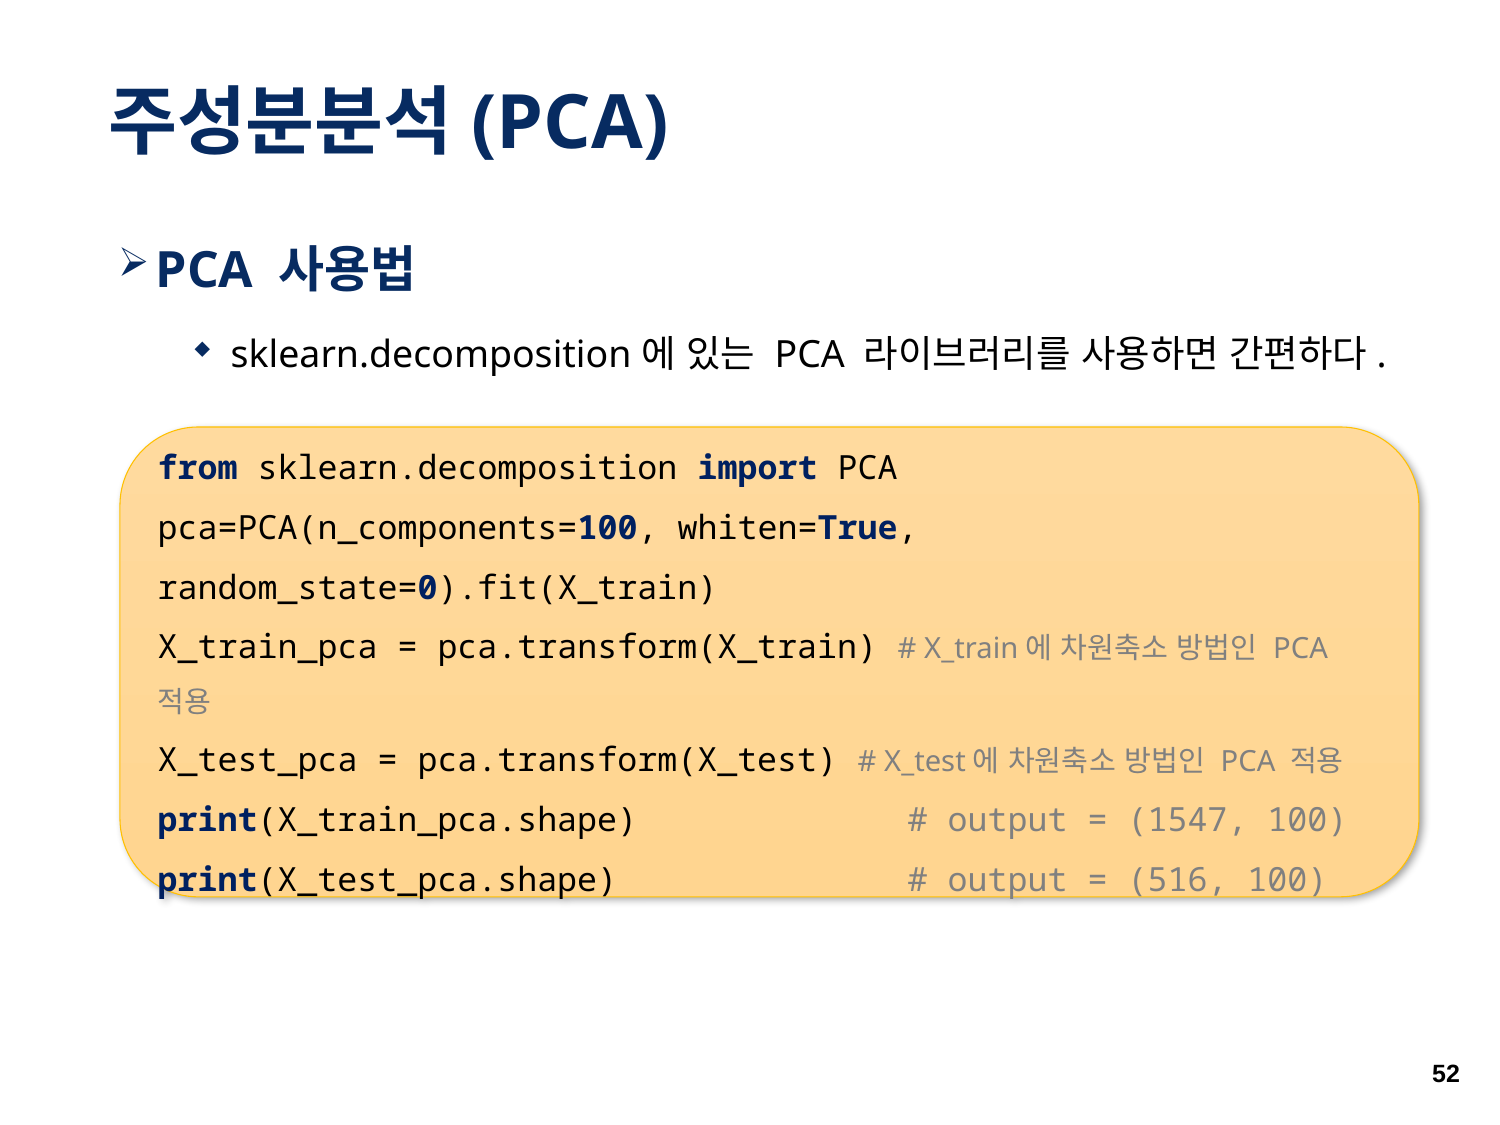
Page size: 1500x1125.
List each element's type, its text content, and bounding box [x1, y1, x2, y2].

slide_number 52 [1396, 1042, 1475, 1103]
title 주성분분석(PCA) [93, 48, 1387, 200]
text_box from sklearn.decomposition import PCA pca=PCA(n_components=100, whiten=True, random_state=0).fit(X_train) X_train_pca = pca.transform(X_train) # X_train에 차원축소 방법인 PCA 적용 X_test_pca = pca.transform(X_test) # X_test에 차원축소 방법인 PCA 적용 print(X_train_pca.shape) # output = (1547, 100) print(X_test_pca.shape) # output = (516, 100) [119, 426, 1420, 898]
list PCA 사용법 sklearn.decomposition에 있는 PCA 라이브러리를 사용하면 간편하다. [103, 199, 1436, 1087]
